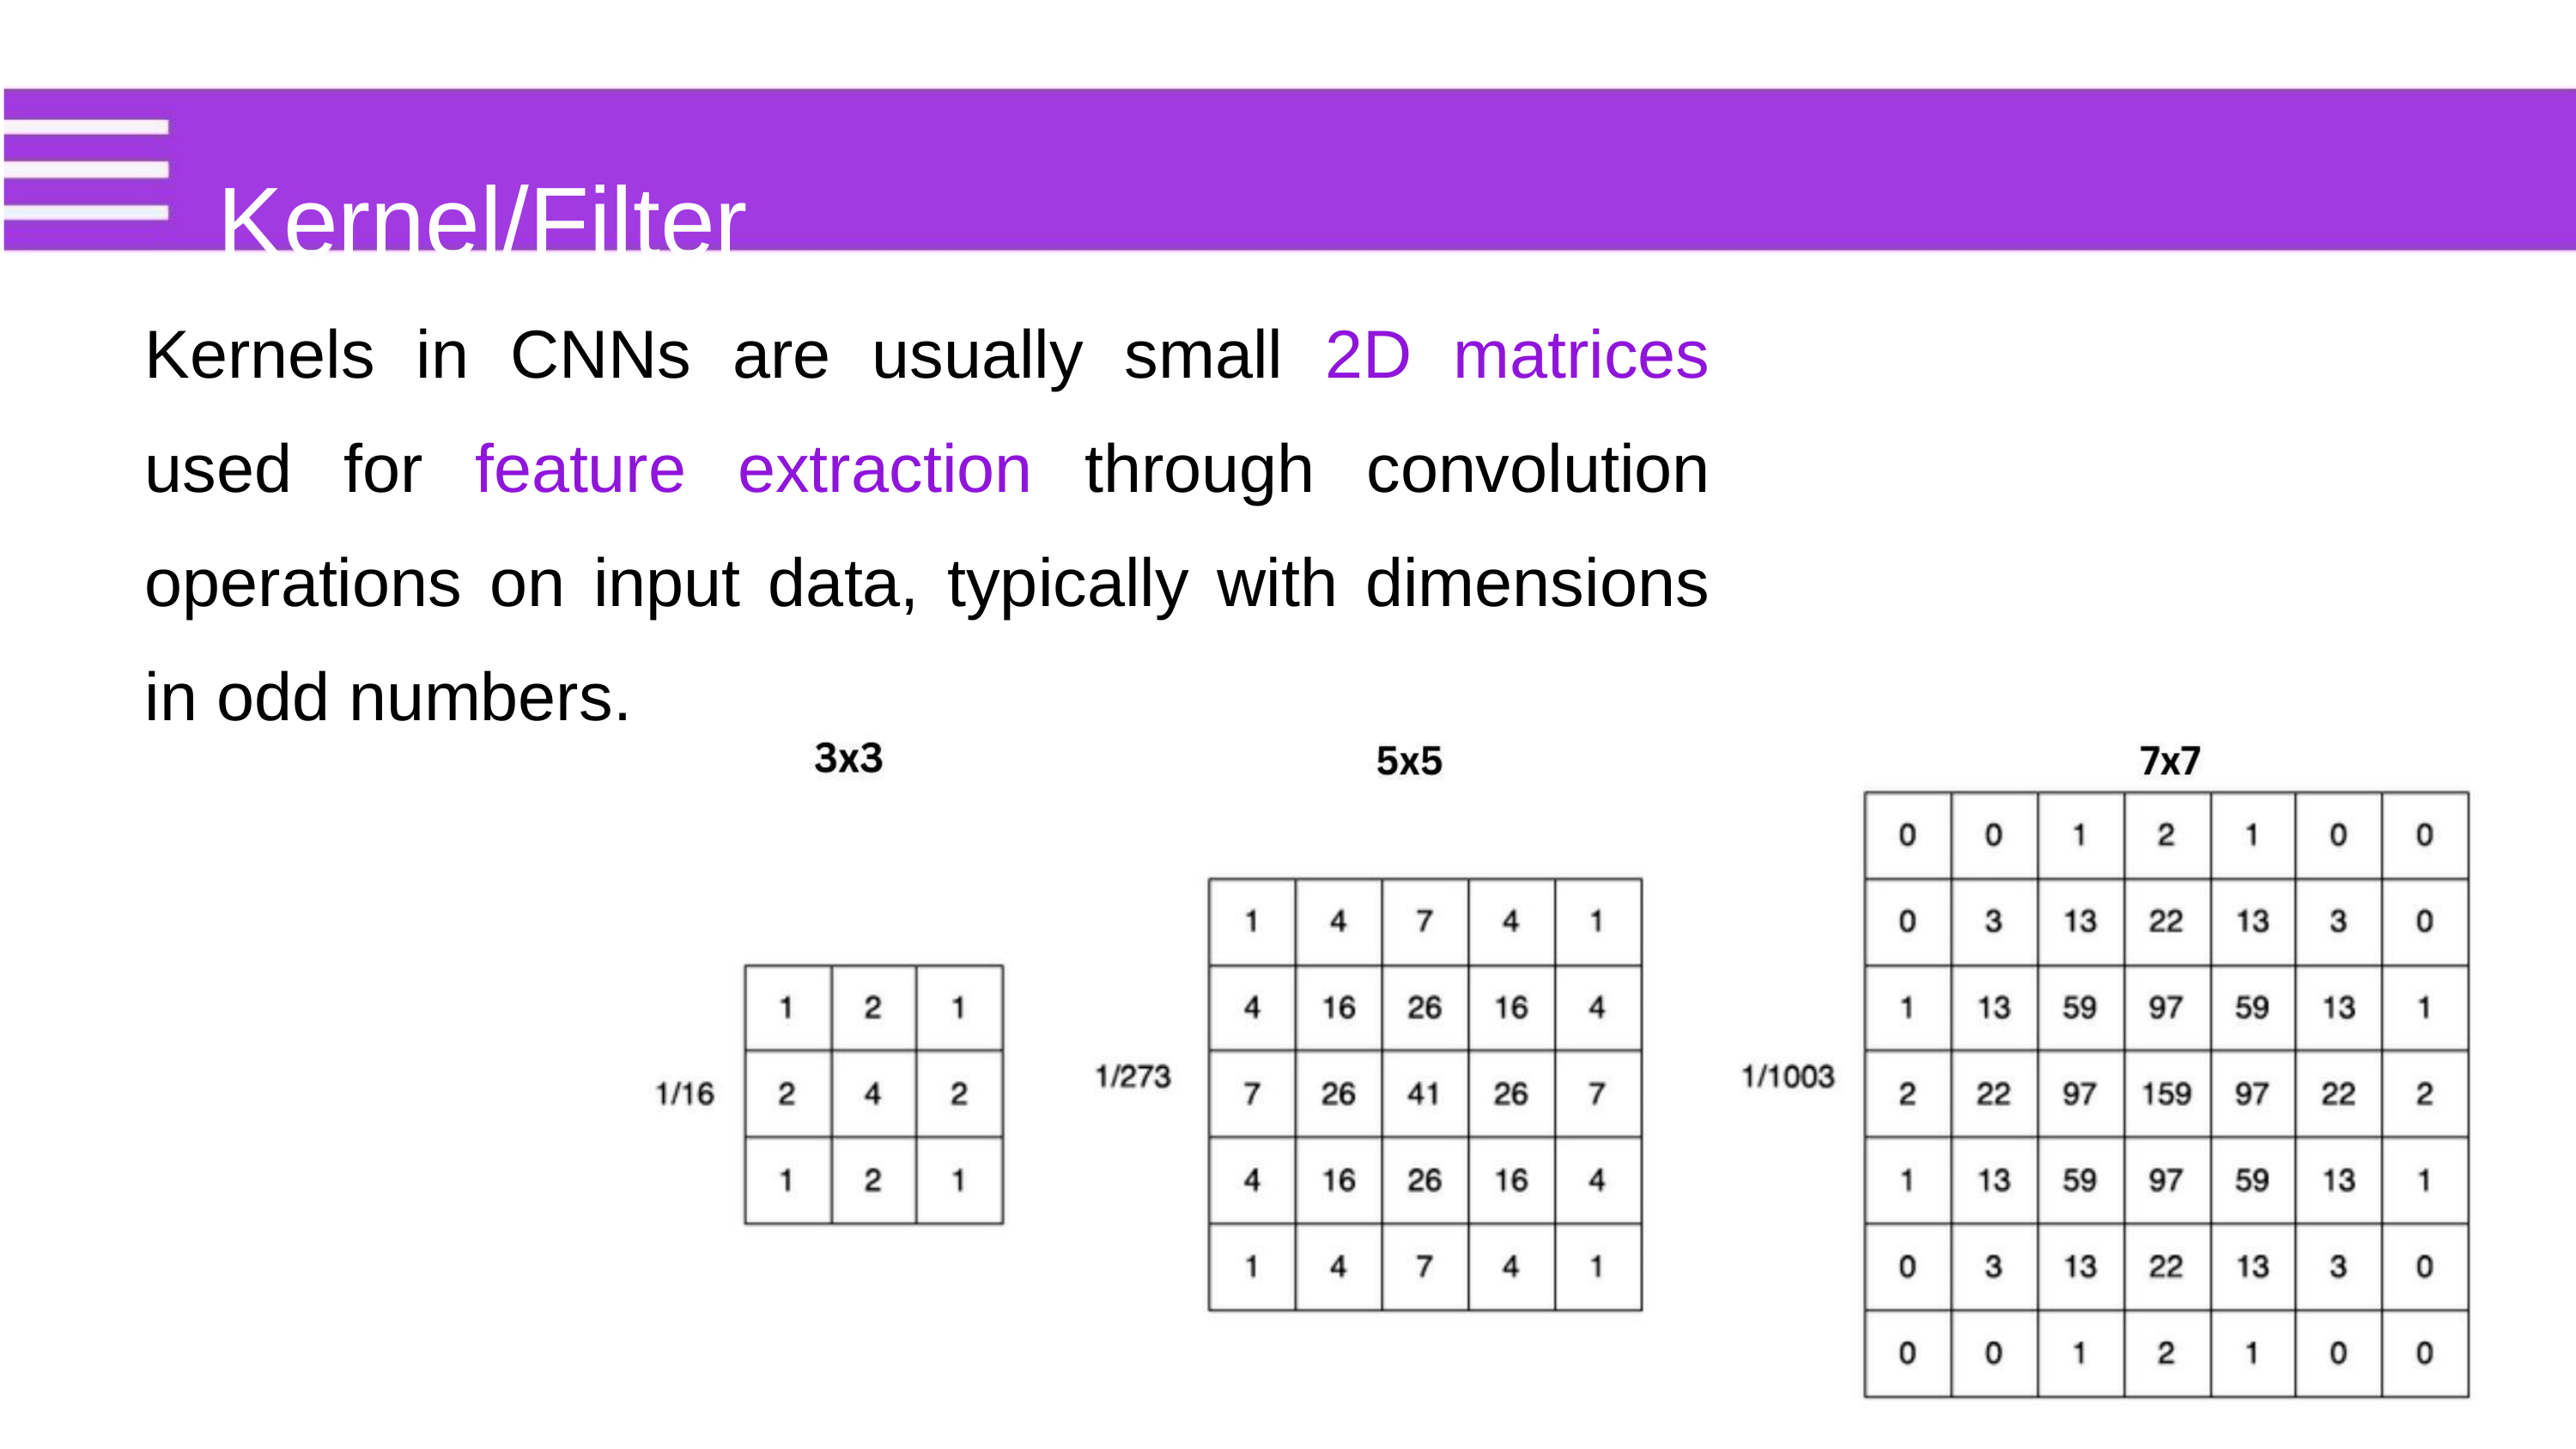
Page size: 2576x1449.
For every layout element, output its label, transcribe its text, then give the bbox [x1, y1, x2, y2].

text_box Kernel/Filter [74, 111, 893, 276]
text_box [3, 0, 2576, 1449]
text_box Kernels in CNNs are usually small 2D matrices used for feature extraction through convolution operations on input data, typically with dimensions in odd numbers. [144, 277, 1710, 735]
text_box [647, 724, 2479, 1414]
